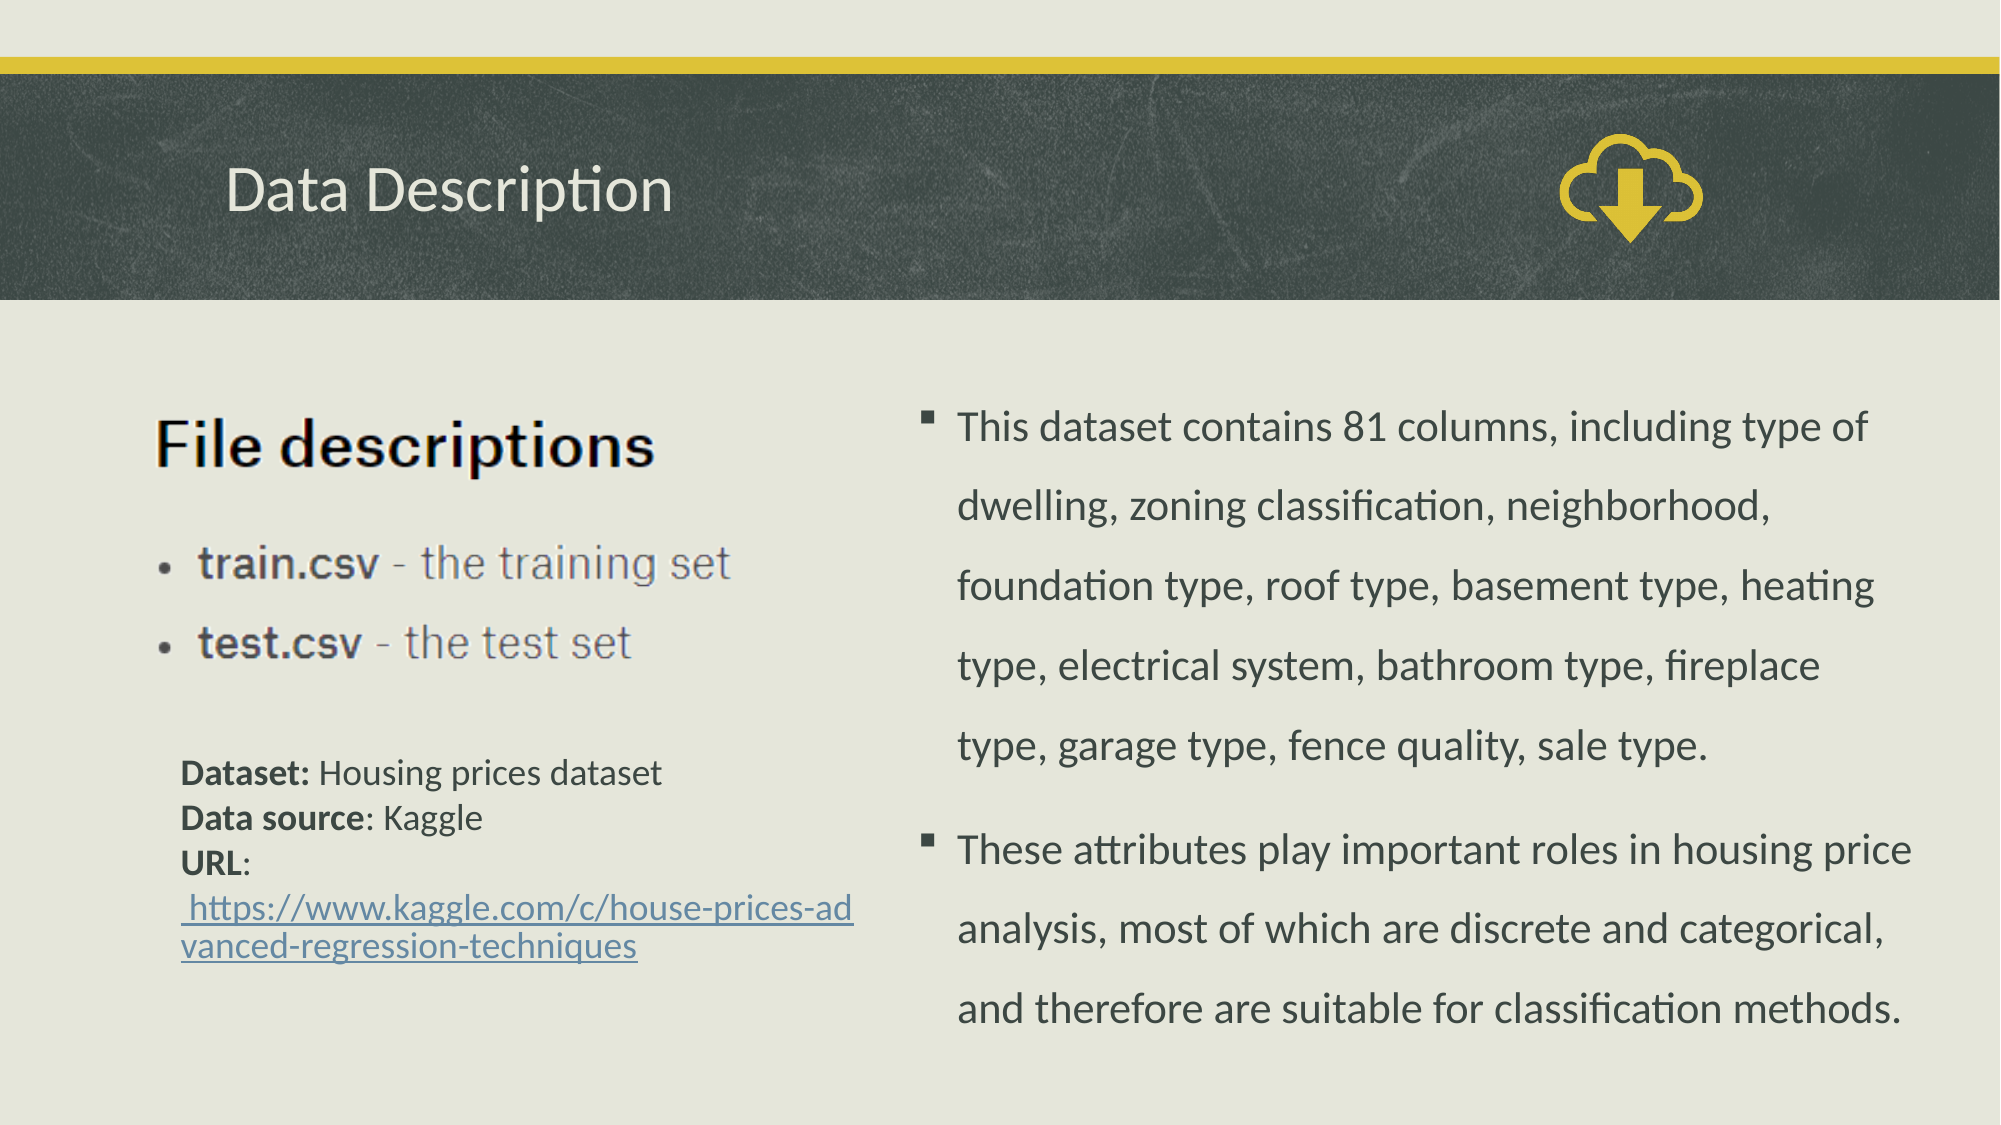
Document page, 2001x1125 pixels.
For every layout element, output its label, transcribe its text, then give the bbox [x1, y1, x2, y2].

title Data Description [210, 76, 1790, 300]
text_box Dataset: Housing prices dataset Data source: Kaggle URL: https://www.kaggle.com/c/house-prices-advanced-regression-techniques [165, 740, 870, 1026]
picture [0, 74, 2000, 300]
picture [1555, 113, 1706, 264]
list This dataset contains 81 columns, including type of dwelling, zoning classification, neighborhood, foundation type, roof type, basement type, heating type, electrical system, bathroom type, fireplace type, garage type, fence quality, sale type. These attributes play important roles in housing price analysis, most of which are discrete and categorical, and therefore are suitable for classification methods. [902, 362, 1930, 1066]
picture [122, 401, 799, 682]
